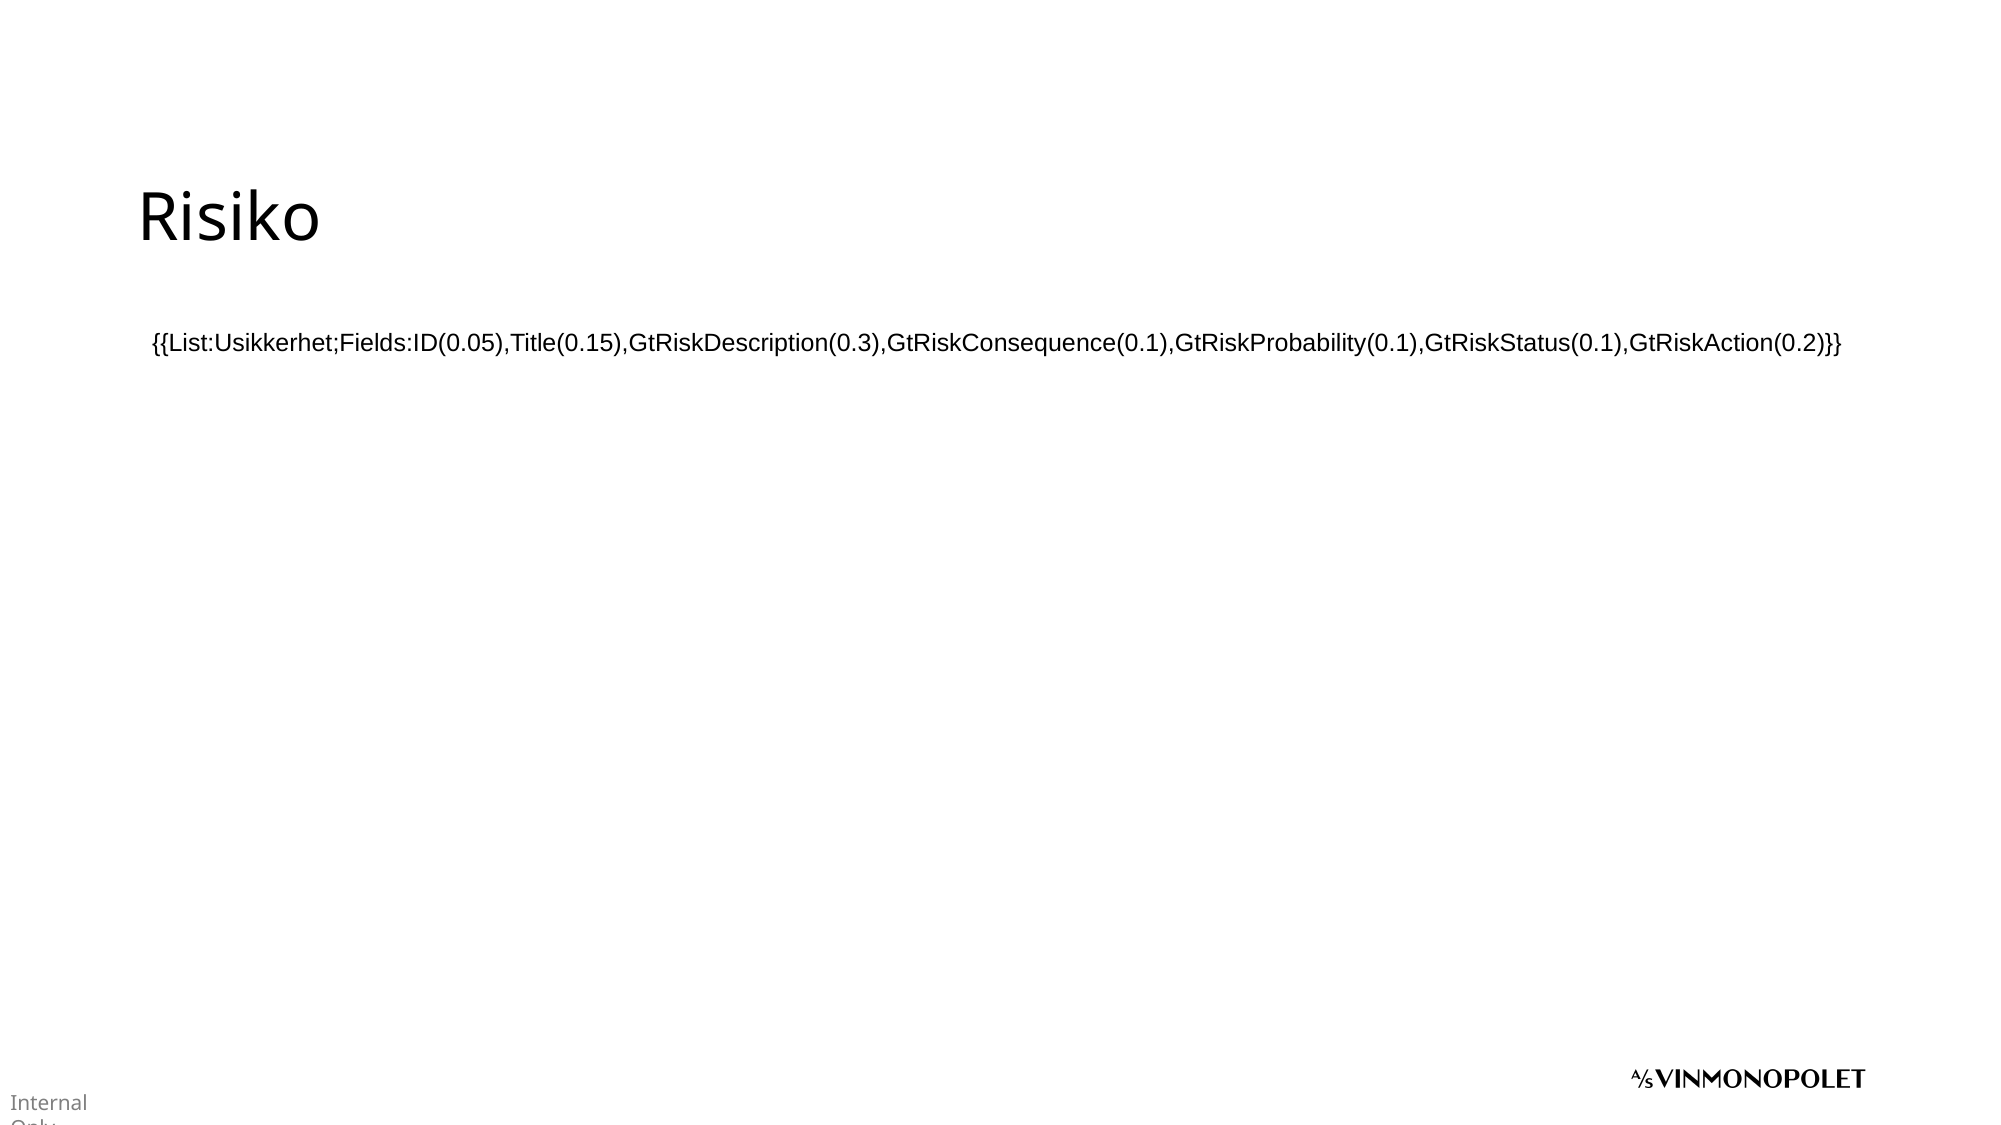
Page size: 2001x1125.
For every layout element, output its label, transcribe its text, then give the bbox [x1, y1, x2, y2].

text_box {{List:Usikkerhet;Fields:ID(0.05),Title(0.15),GtRiskDescription(0.3),GtRiskConsequence(0.1),GtRiskProbability(0.1),GtRiskStatus(0.1),GtRiskAction(0.2)}} [137, 319, 1861, 364]
title Risiko [137, 84, 1863, 262]
